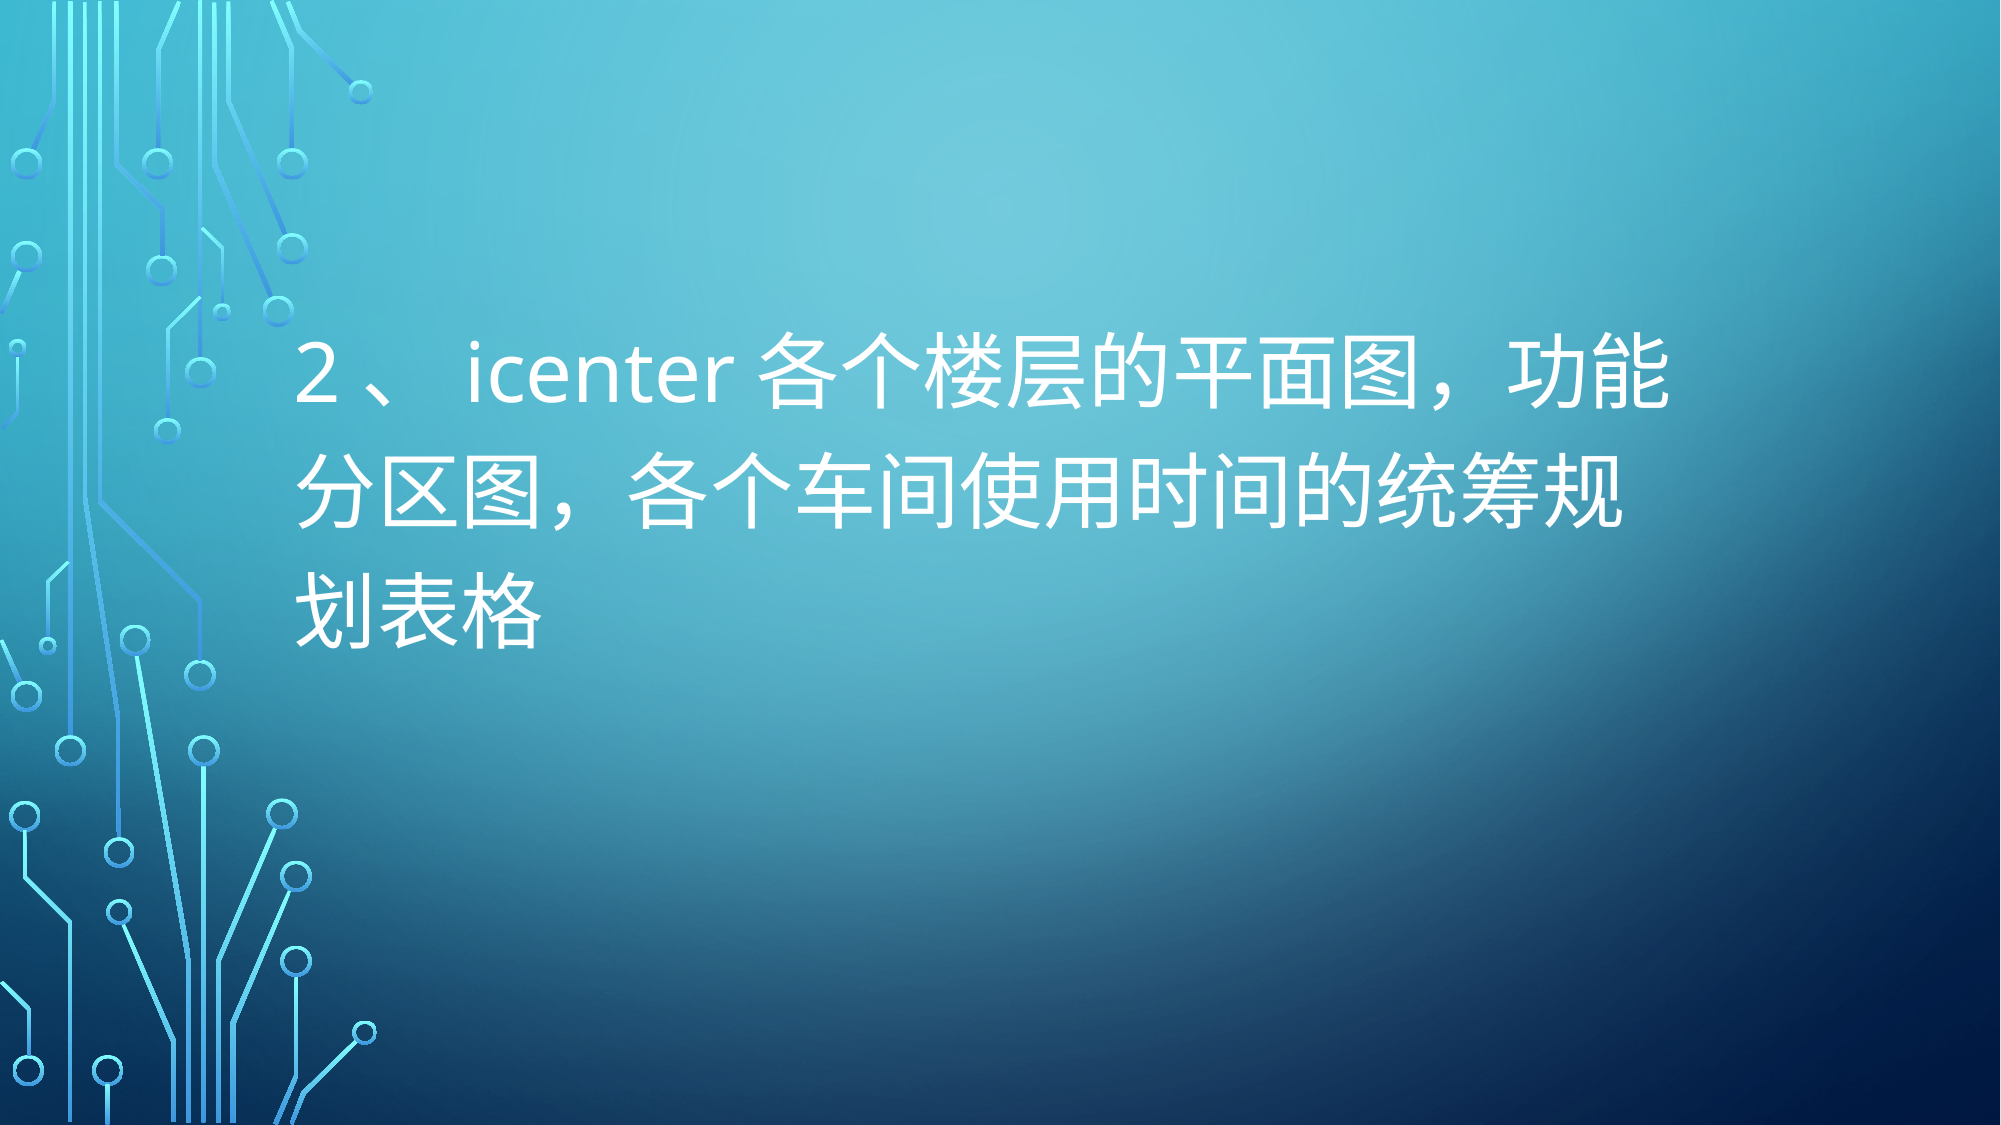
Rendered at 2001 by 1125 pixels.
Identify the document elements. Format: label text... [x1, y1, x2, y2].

subtitle 2、icenter各个楼层的平面图，功能分区图，各个车间使用时间的统筹规划表格 [278, 192, 1722, 933]
